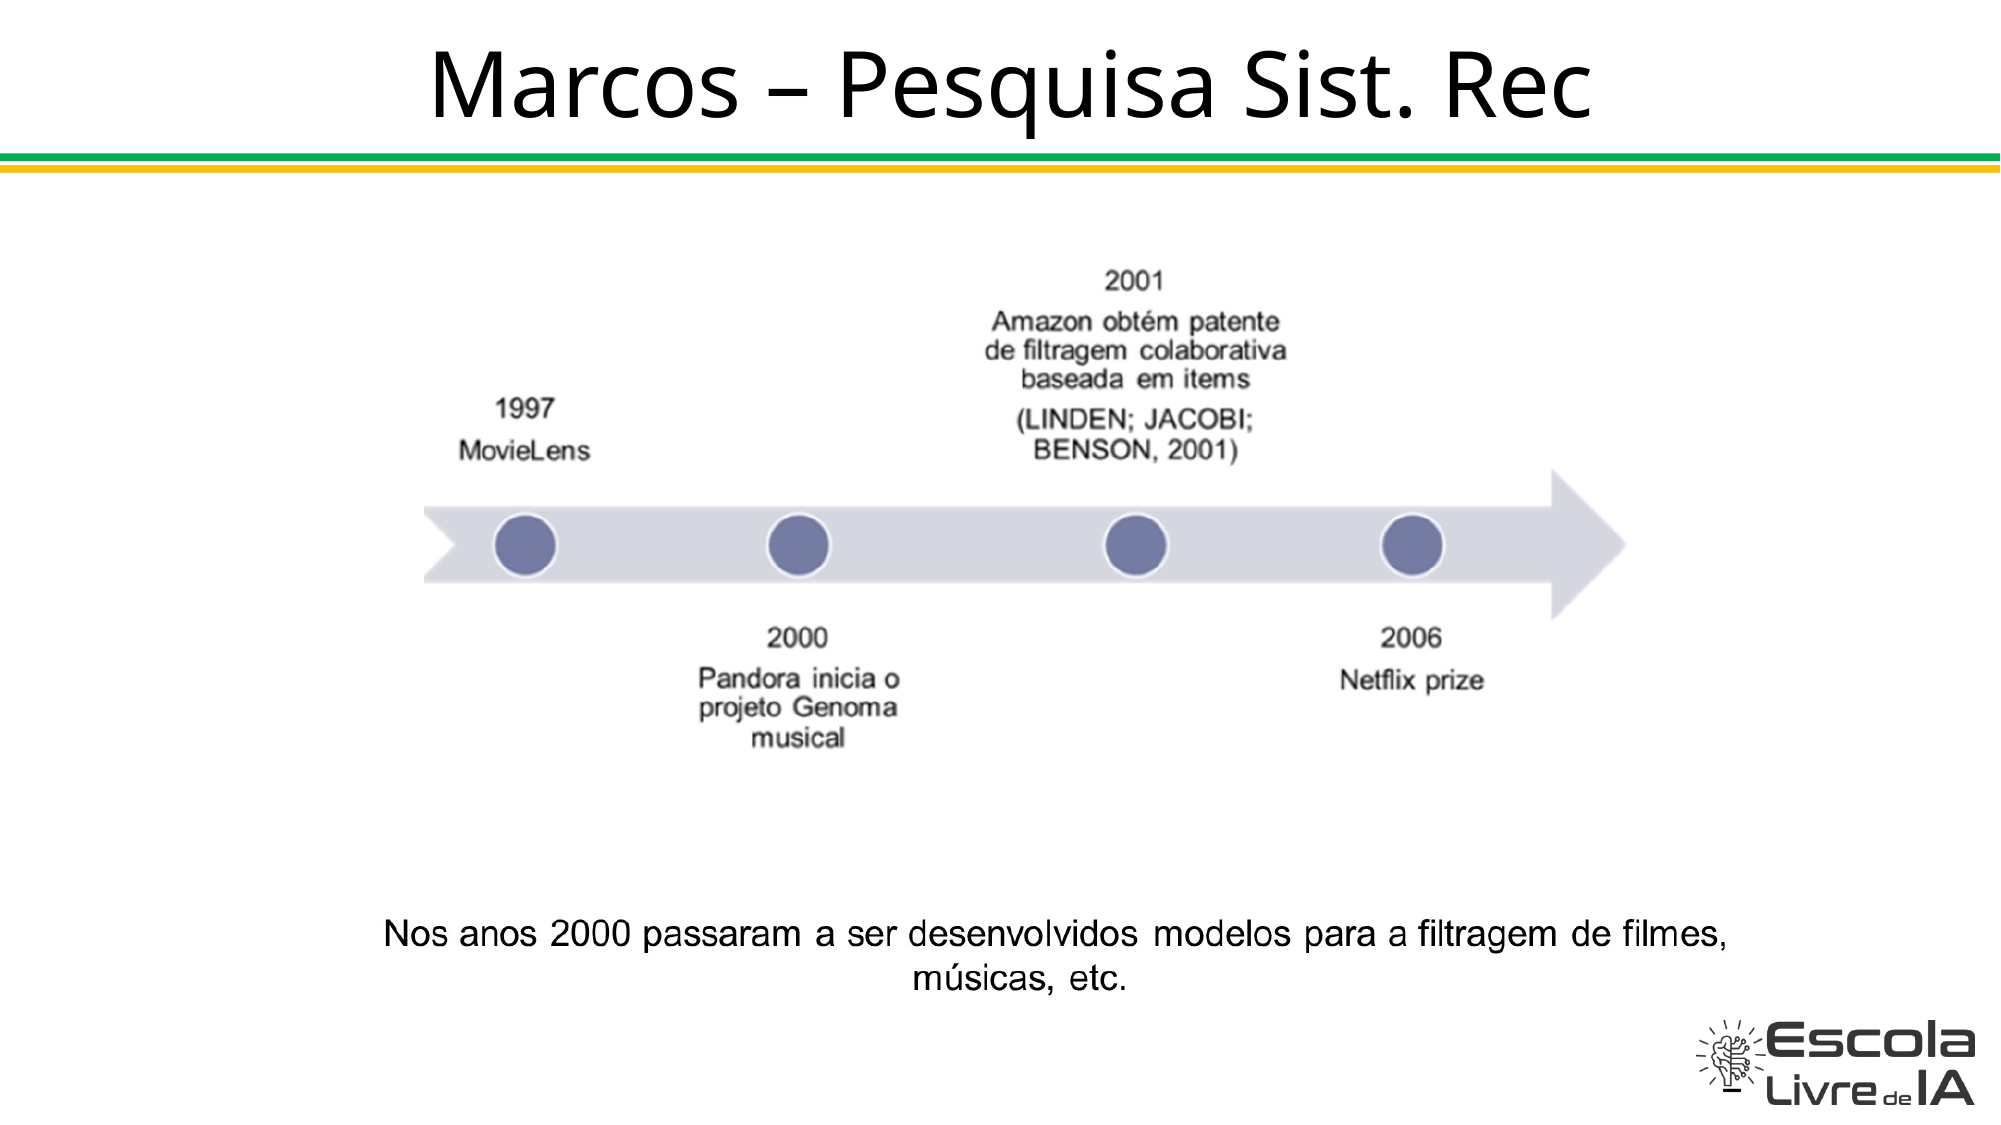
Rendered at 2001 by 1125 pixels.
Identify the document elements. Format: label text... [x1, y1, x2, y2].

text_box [0, 153, 2000, 173]
picture [298, 201, 1975, 1105]
text_box Marcos – Pesquisa Sist. Rec [48, 30, 1975, 142]
